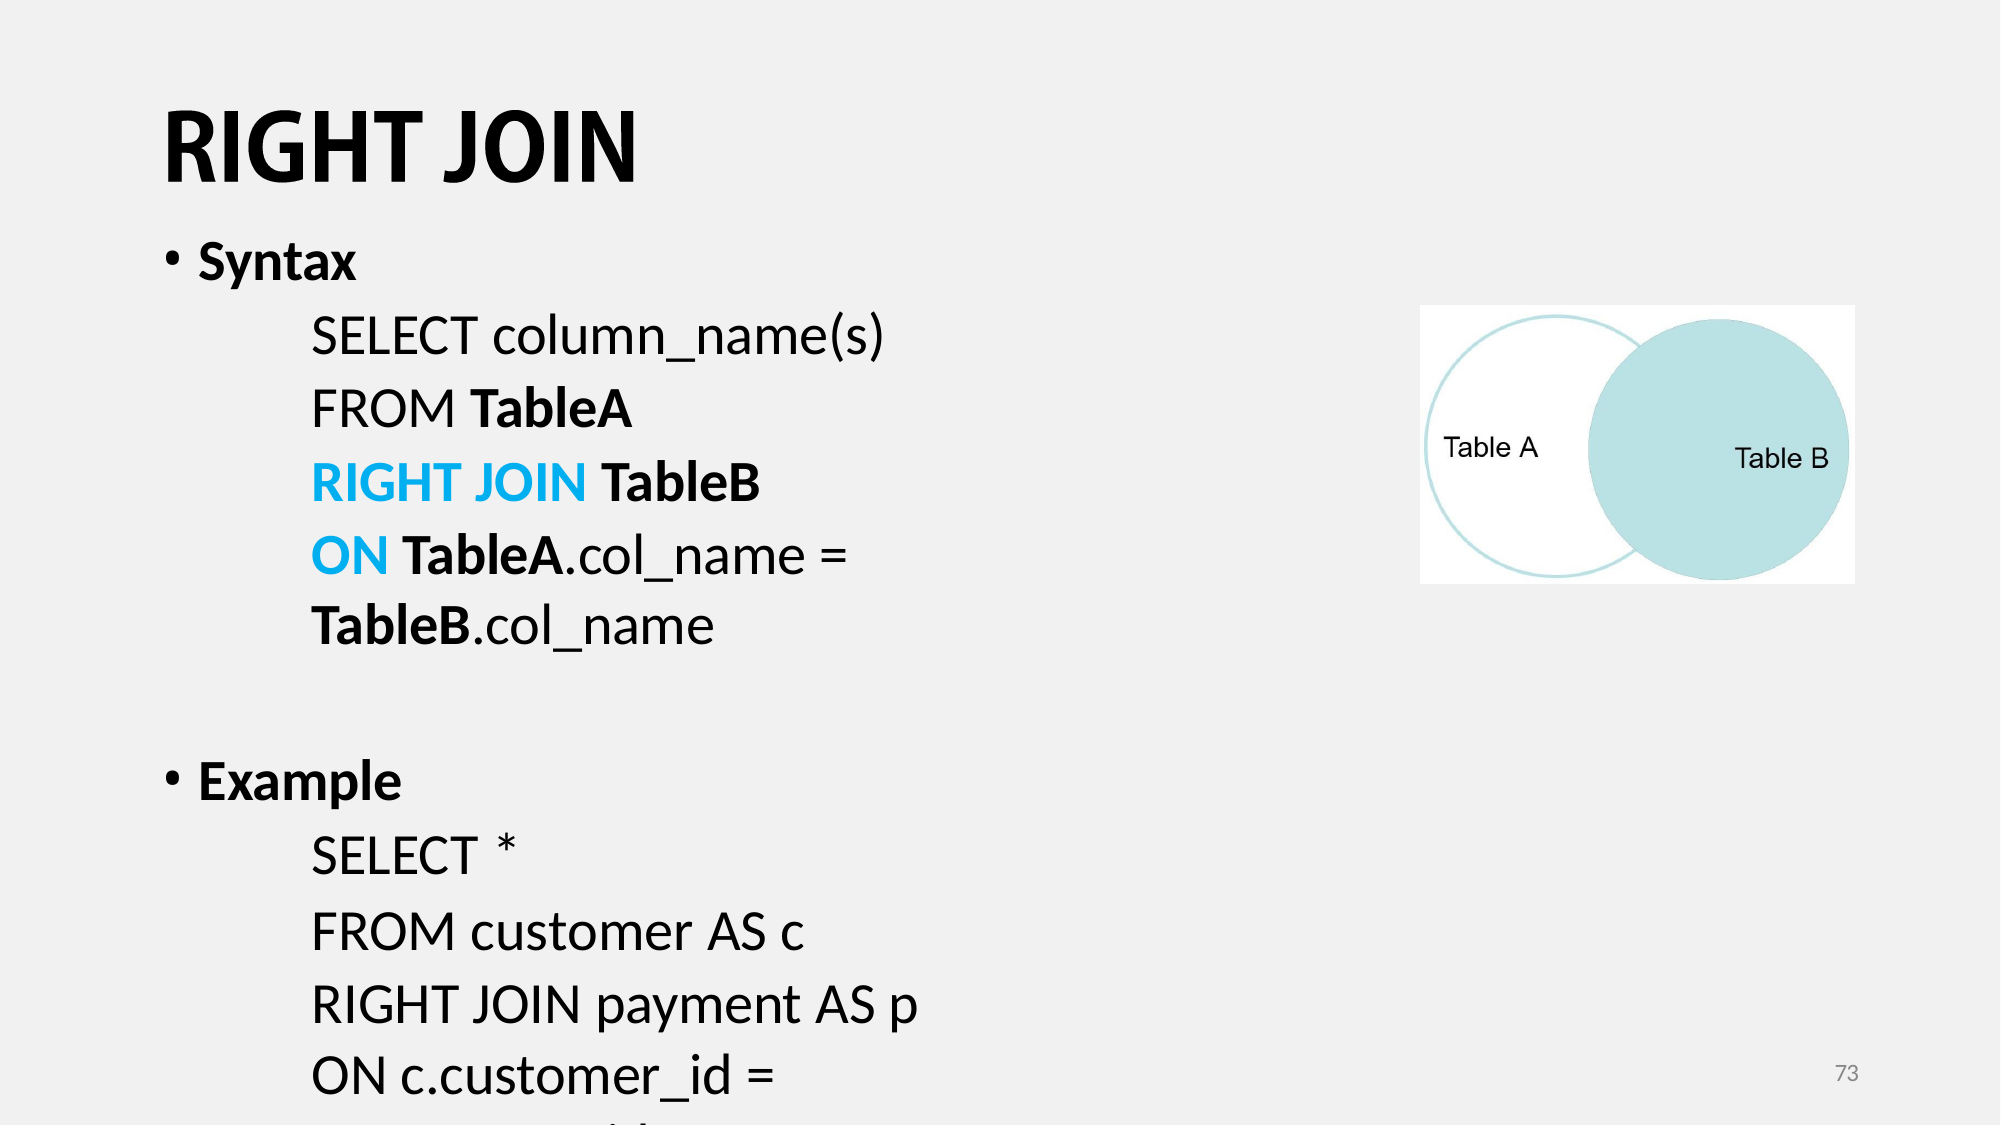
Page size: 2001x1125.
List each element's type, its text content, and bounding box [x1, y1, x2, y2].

picture [161, 92, 689, 209]
picture [1420, 305, 1855, 585]
text_box Syntax SELECT column_name(s) FROM TableA RIGHT JOIN TableB ON TableA.col_name = TableB.col_name Example SELECT * FROM customer AS c RIGHT JOIN payment AS p ON c.customer_id = p.customer_id [159, 217, 1278, 1125]
slide_number 73 [1802, 1060, 1875, 1088]
